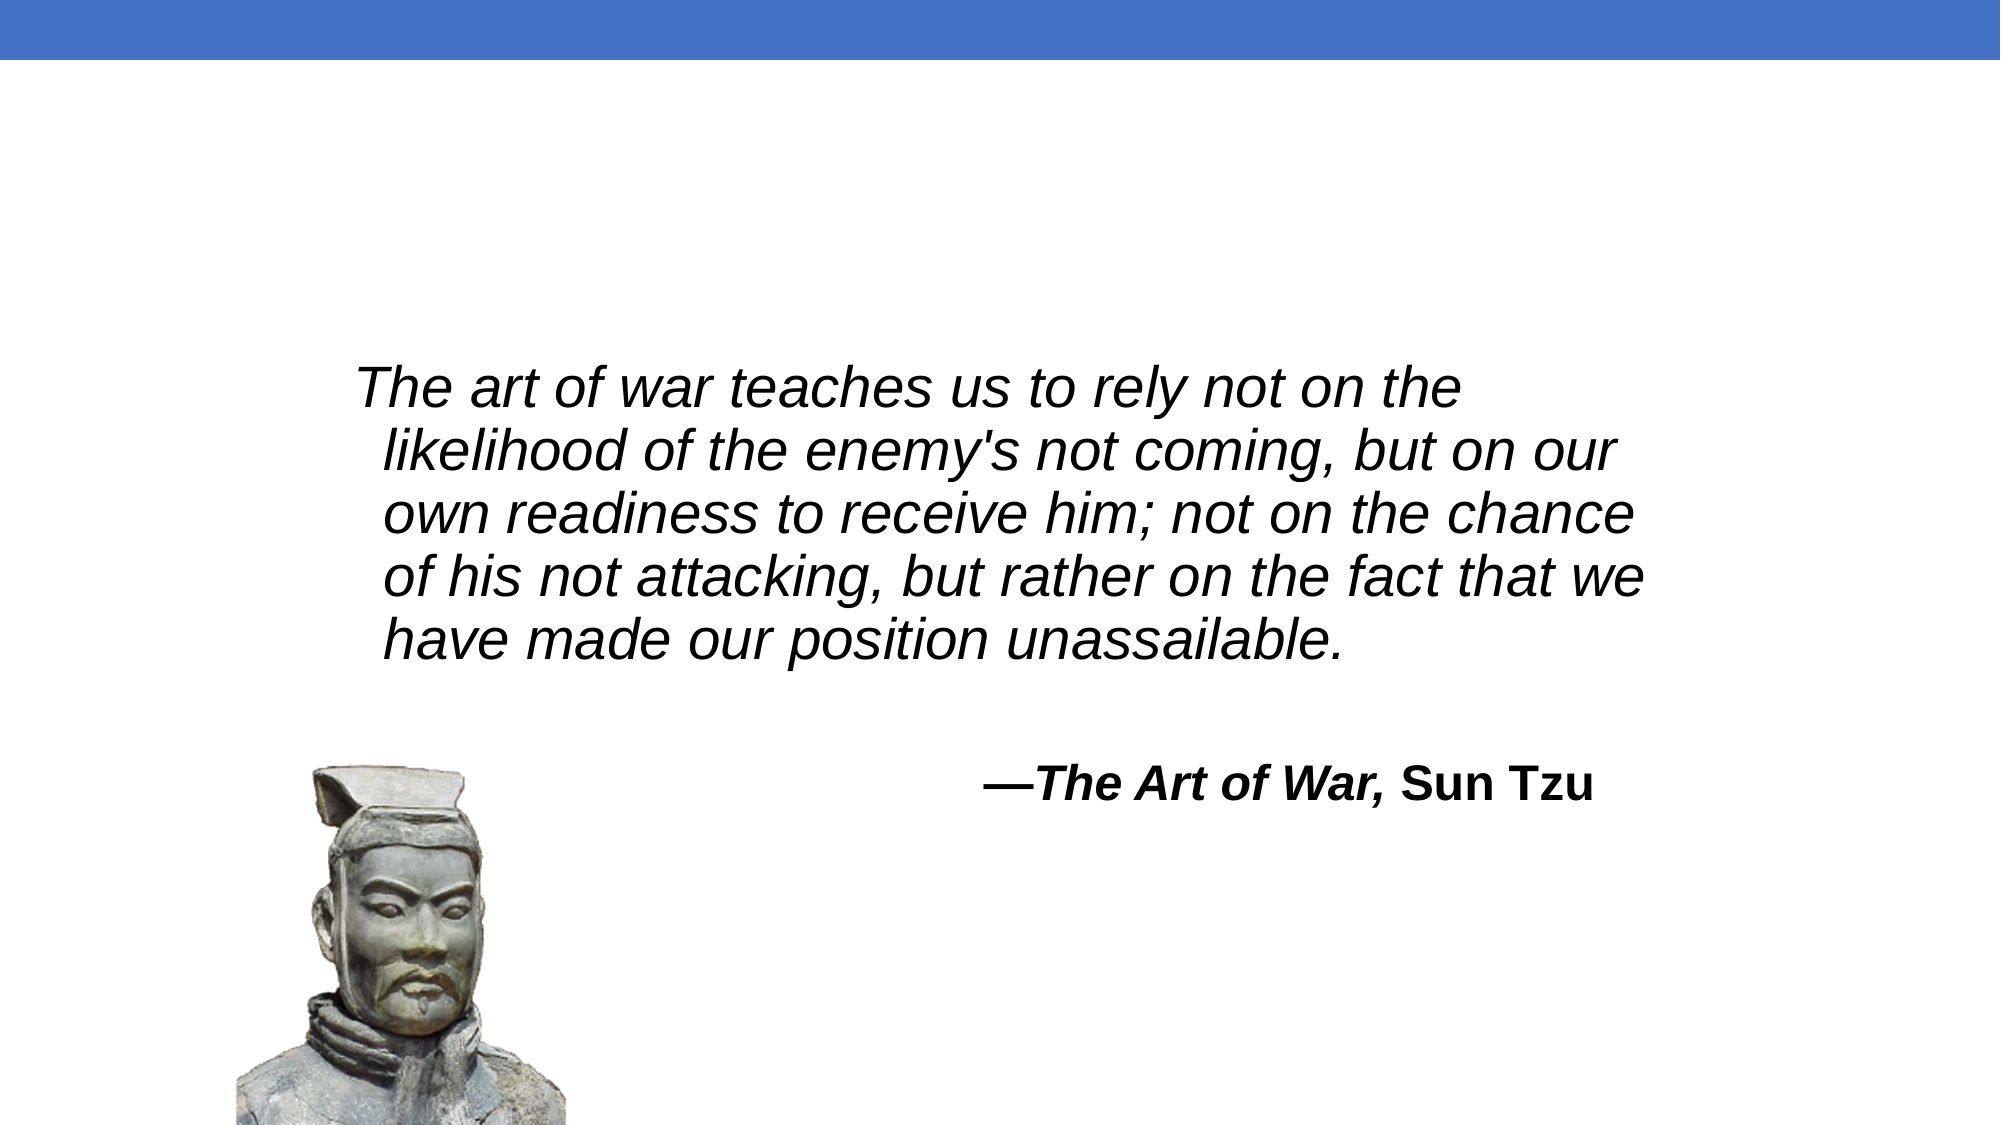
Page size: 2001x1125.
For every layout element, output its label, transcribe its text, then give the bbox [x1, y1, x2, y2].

picture [196, 722, 602, 1125]
list The art of war teaches us to rely not on the likelihood of the enemy's not coming, but on our own readiness to receive him; not on the chance of his not attacking, but rather on the fact that we have made our position unassailable. —The Art of War, Sun Tzu [338, 350, 1689, 1005]
